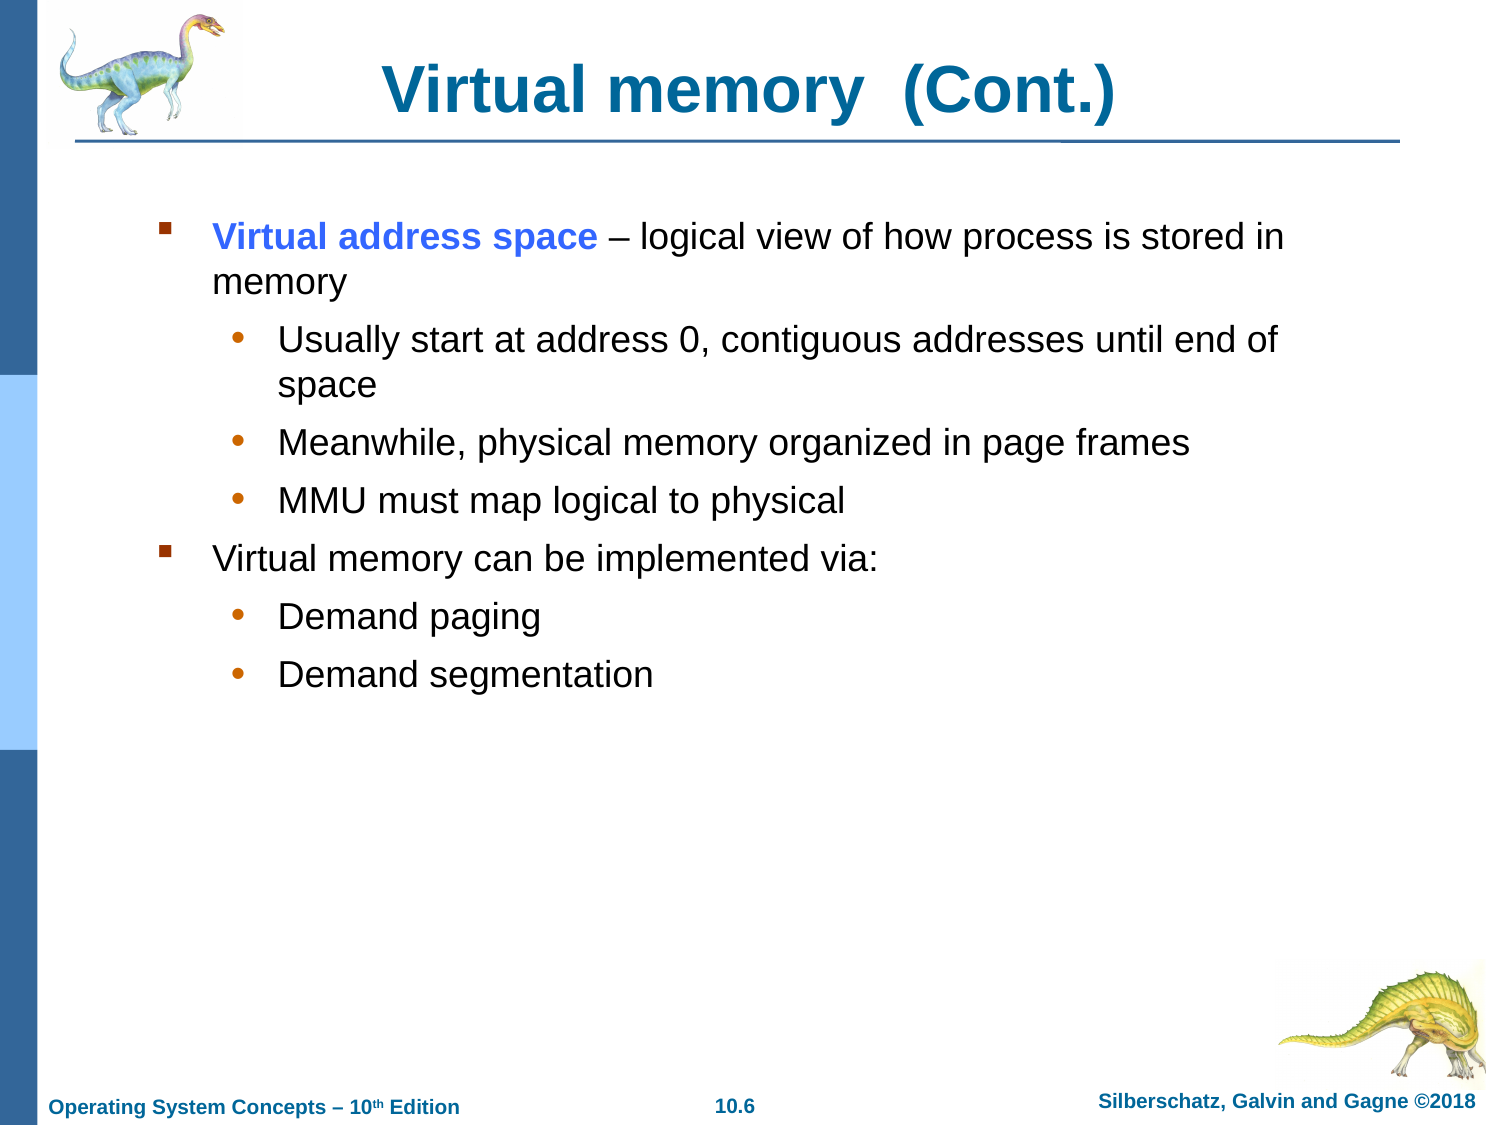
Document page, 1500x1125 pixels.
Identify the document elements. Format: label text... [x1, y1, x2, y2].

list Virtual address space – logical view of how process is stored in memory Usually start at address 0, contiguous addresses until end of space Meanwhile, physical memory organized in page frames MMU must map logical to physical Virtual memory can be implemented via: Demand paging Demand segmentation [140, 204, 1402, 948]
picture [1275, 959, 1486, 1090]
title Virtual memory (Cont.) [75, 38, 1425, 133]
picture [46, 0, 243, 149]
